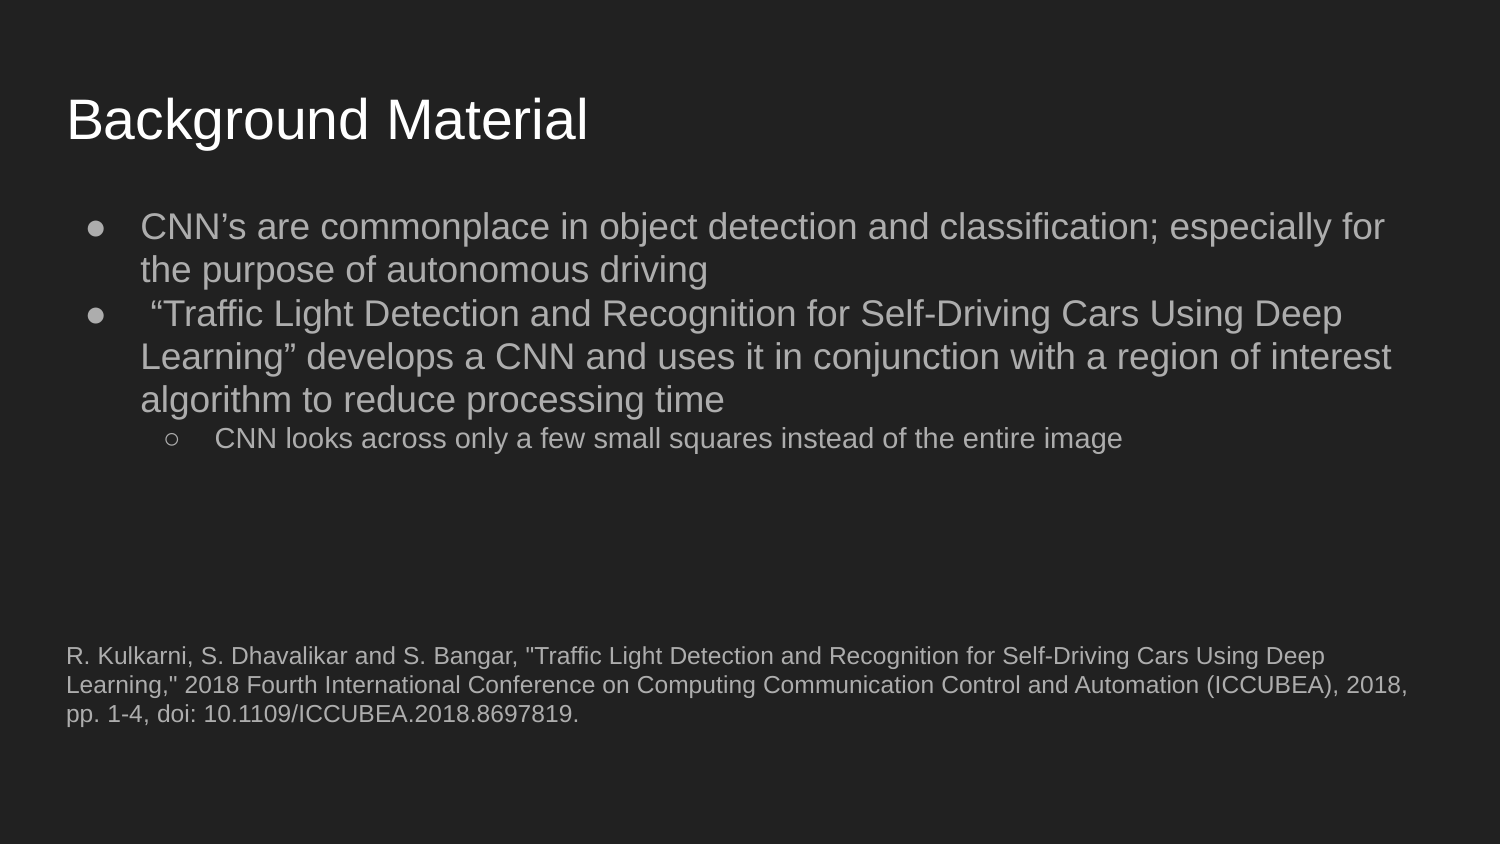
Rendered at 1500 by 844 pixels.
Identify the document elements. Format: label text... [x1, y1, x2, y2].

list CNN’s are commonplace in object detection and classification; especially for the purpose of autonomous driving “Traffic Light Detection and Recognition for Self-Driving Cars Using Deep Learning” develops a CNN and uses it in conjunction with a region of interest algorithm to reduce processing time CNN looks across only a few small squares instead of the entire image R. Kulkarni, S. Dhavalikar and S. Bangar, "Traffic Light Detection and Recognition for Self-Driving Cars Using Deep Learning," 2018 Fourth International Conference on Computing Communication Control and Automation (ICCUBEA), 2018, pp. 1-4, doi: 10.1109/ICCUBEA.2018.8697819. [51, 189, 1449, 750]
title Background Material [51, 72, 1449, 167]
